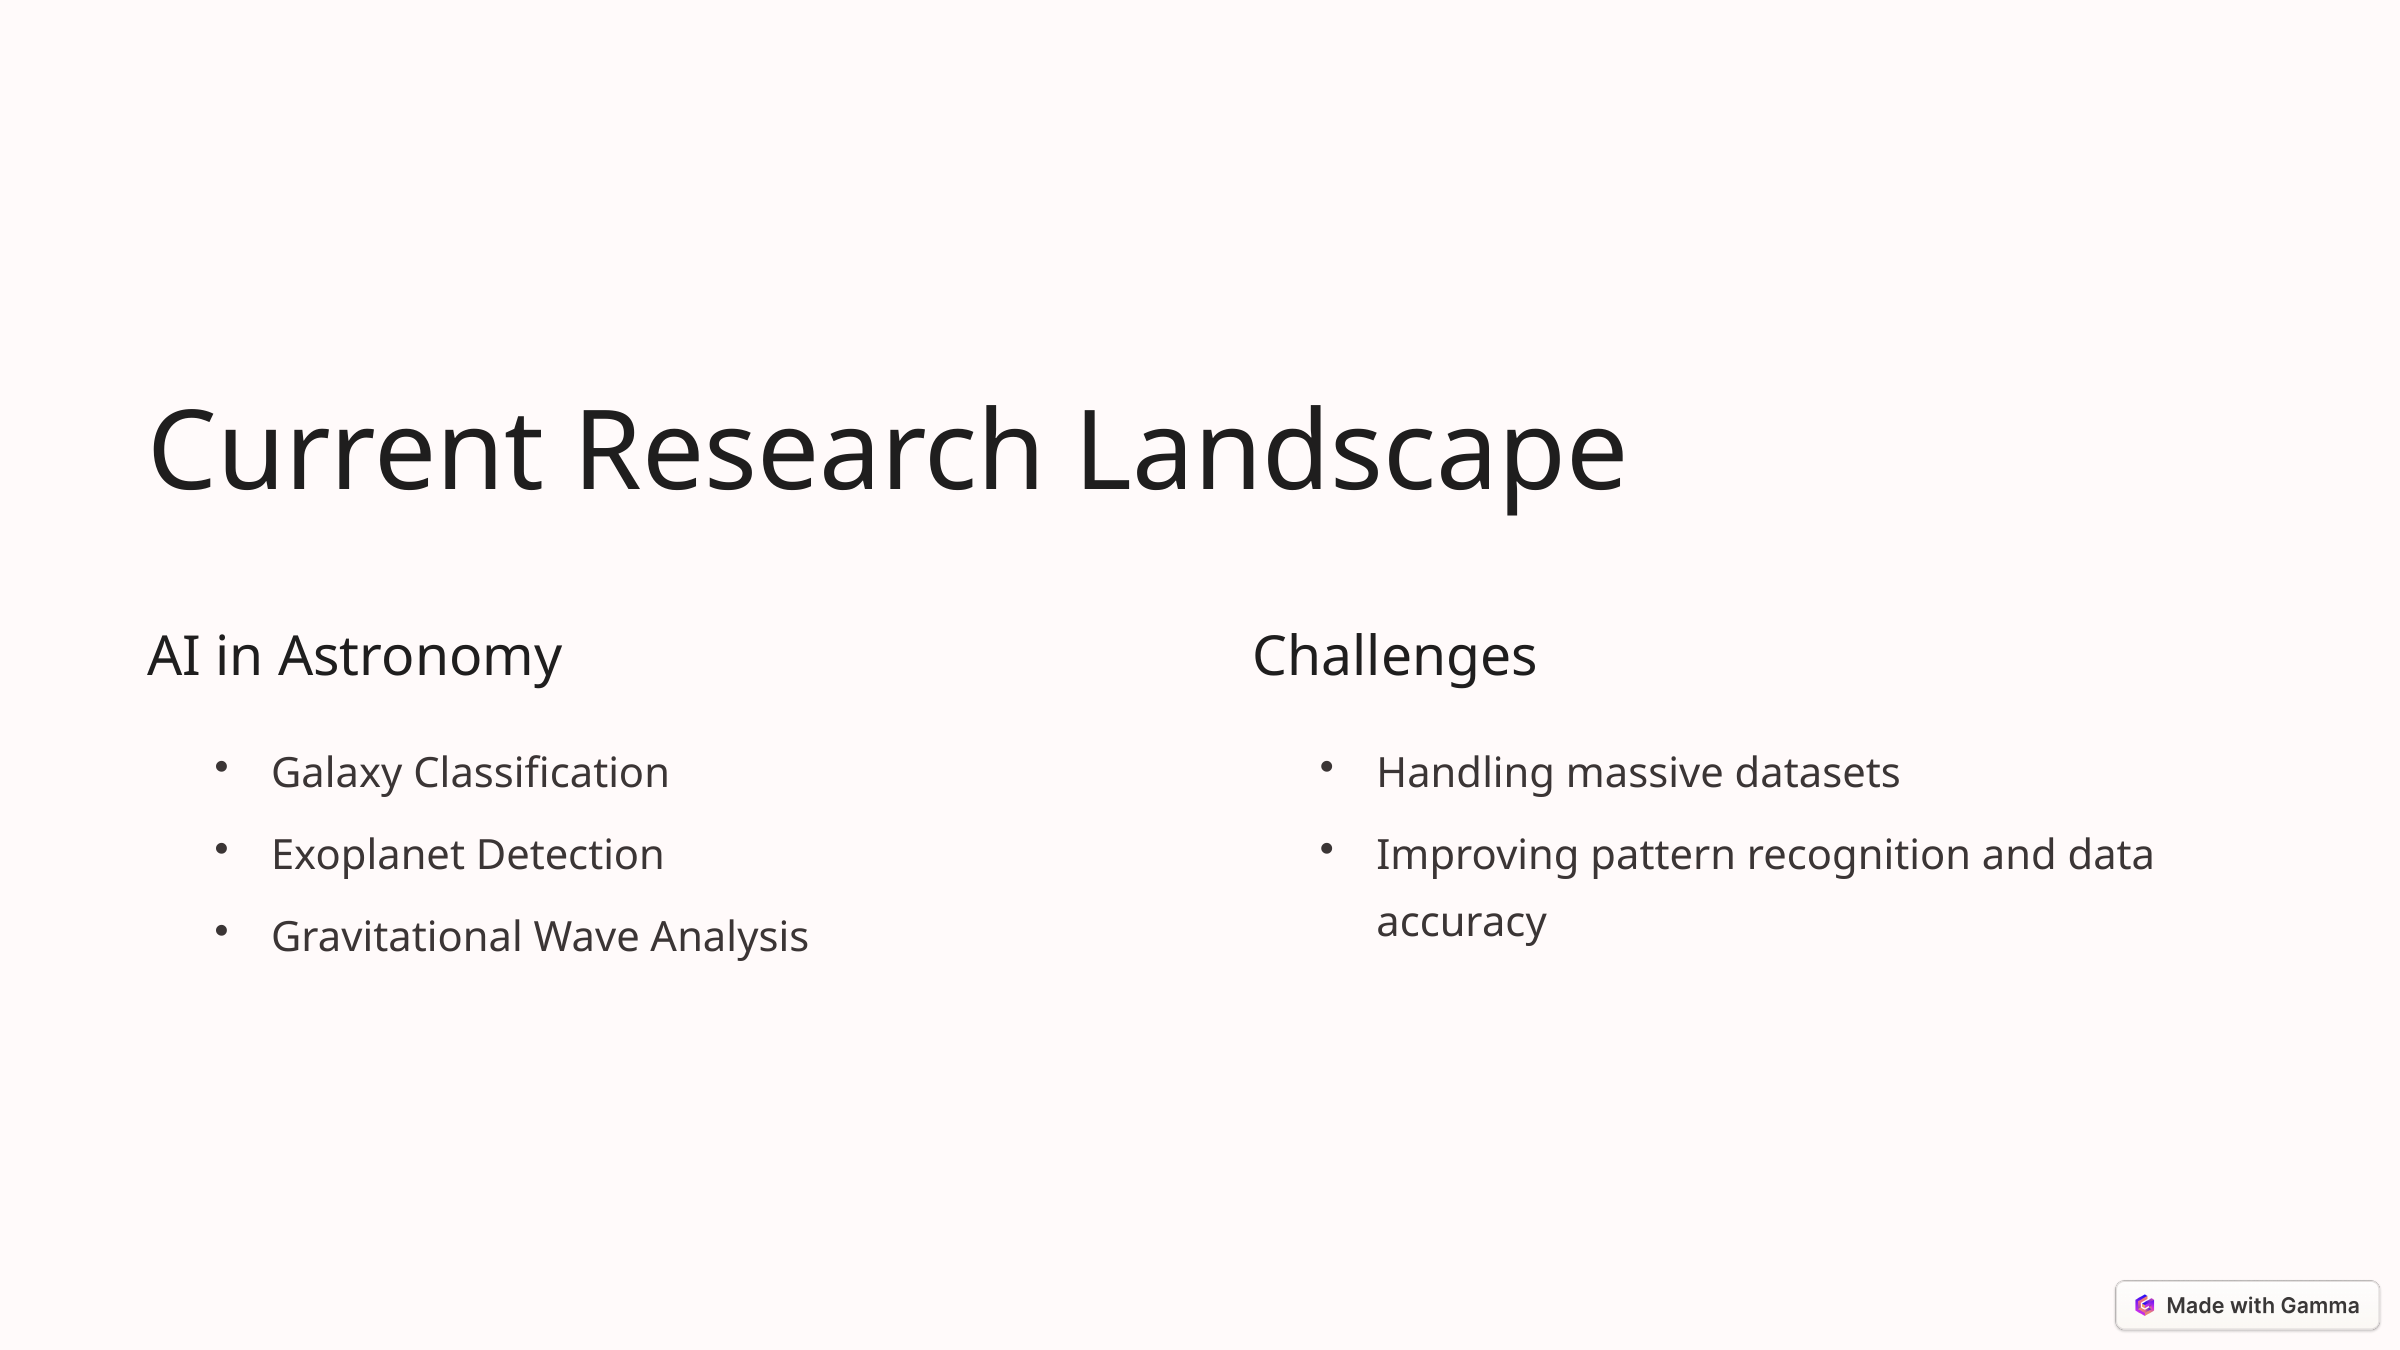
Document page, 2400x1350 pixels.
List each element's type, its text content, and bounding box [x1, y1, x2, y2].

picture [2106, 1271, 2389, 1339]
text_box Challenges [1252, 618, 1807, 688]
text_box AI in Astronomy [147, 618, 702, 688]
text_box Gravitational Wave Analysis [214, 893, 1149, 961]
text_box Current Research Landscape [147, 374, 1756, 513]
text_box Handling massive datasets [1319, 729, 2254, 797]
text_box Improving pattern recognition and data accuracy [1319, 811, 2254, 947]
text_box Exoplanet Detection [214, 811, 1149, 879]
text_box Galaxy Classification [214, 729, 1149, 797]
